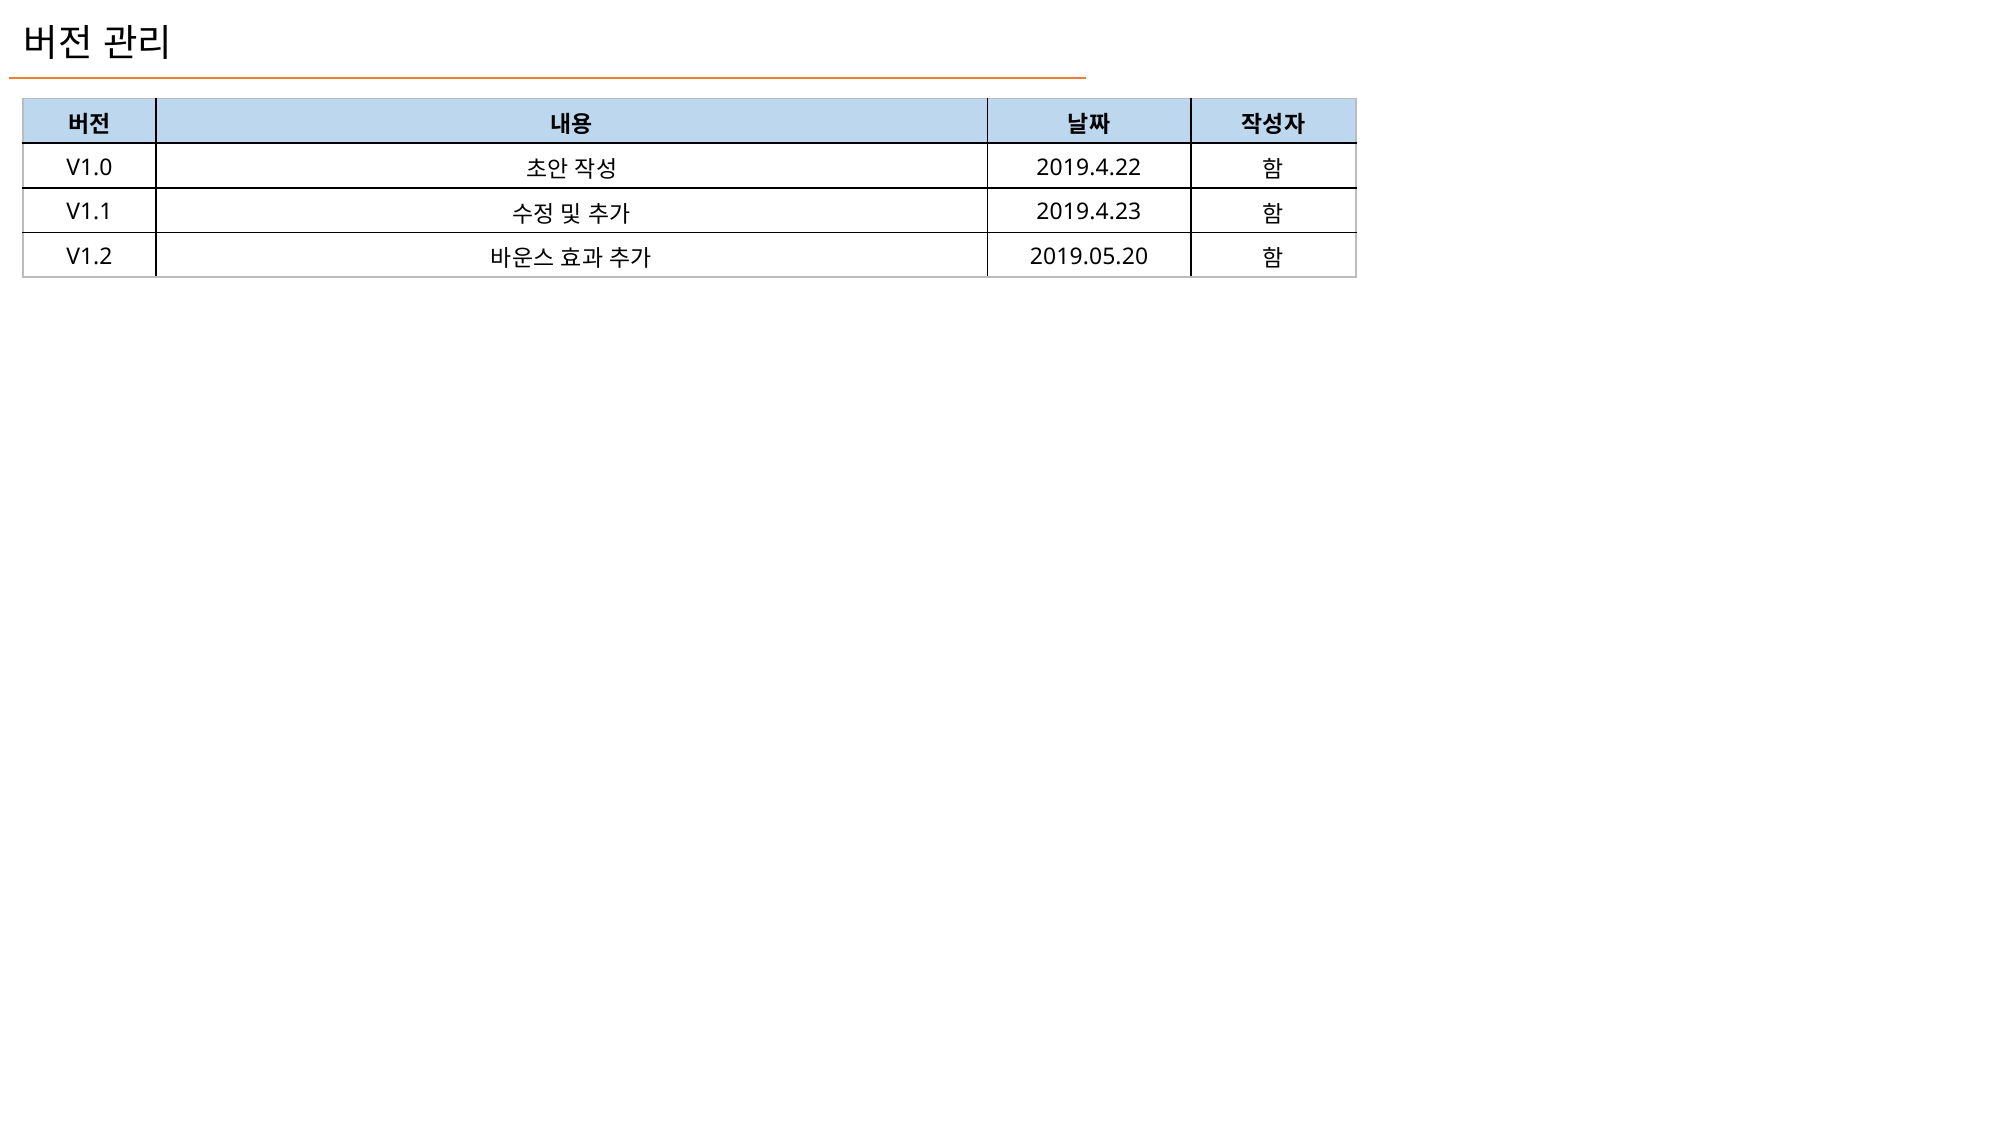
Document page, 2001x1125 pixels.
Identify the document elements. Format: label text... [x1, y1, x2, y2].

table_cell 함 [1192, 189, 1355, 232]
table_header 작성자 [1192, 99, 1355, 142]
table_header 날짜 [988, 99, 1190, 142]
table_cell 함 [1192, 144, 1355, 187]
table_cell 초안 작성 [157, 144, 987, 187]
table_header 내용 [157, 99, 987, 142]
table_cell 2019.4.22 [988, 144, 1190, 187]
table_header 버전 [24, 99, 155, 142]
table_cell 수정 및 추가 [157, 189, 987, 232]
table_cell 2019.4.23 [988, 189, 1190, 232]
table_cell 2019.05.20 [988, 233, 1190, 276]
table_cell V1.1 [24, 189, 155, 232]
table_cell 함 [1192, 233, 1355, 276]
text_box 버전 관리 [9, 11, 1087, 71]
table_cell 바운스 효과 추가 [157, 233, 987, 276]
table_cell V1.0 [24, 144, 155, 187]
table_cell V1.2 [24, 233, 155, 276]
